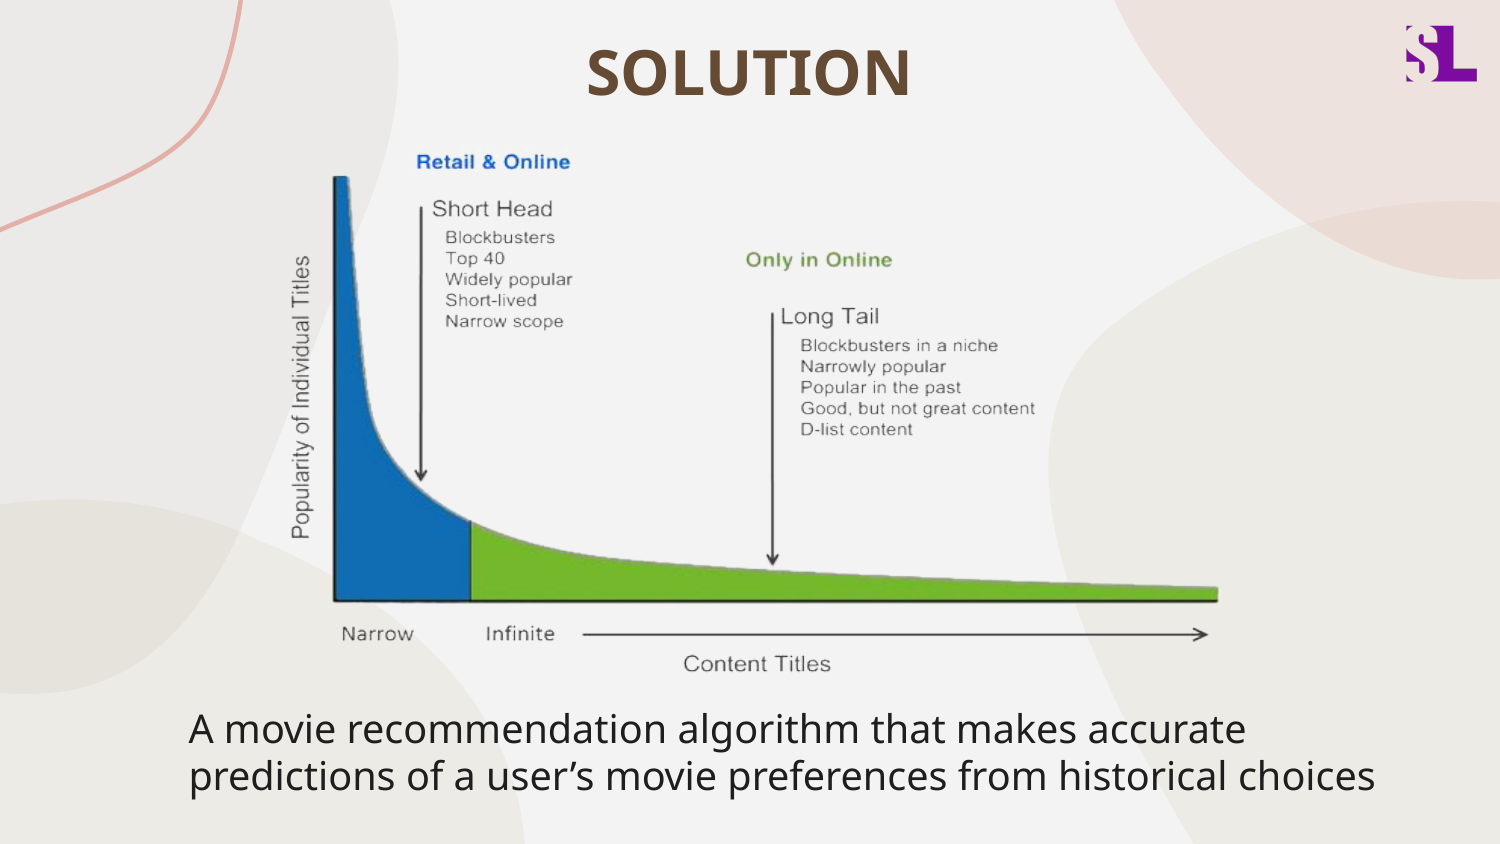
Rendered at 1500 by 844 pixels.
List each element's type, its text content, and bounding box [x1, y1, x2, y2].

title SOLUTION [422, 9, 1078, 81]
subtitle A movie recommendation algorithm that makes accurate predictions of a user’s movie preferences from historical choices [173, 688, 1409, 829]
picture [1405, 24, 1478, 84]
picture [266, 82, 1234, 708]
